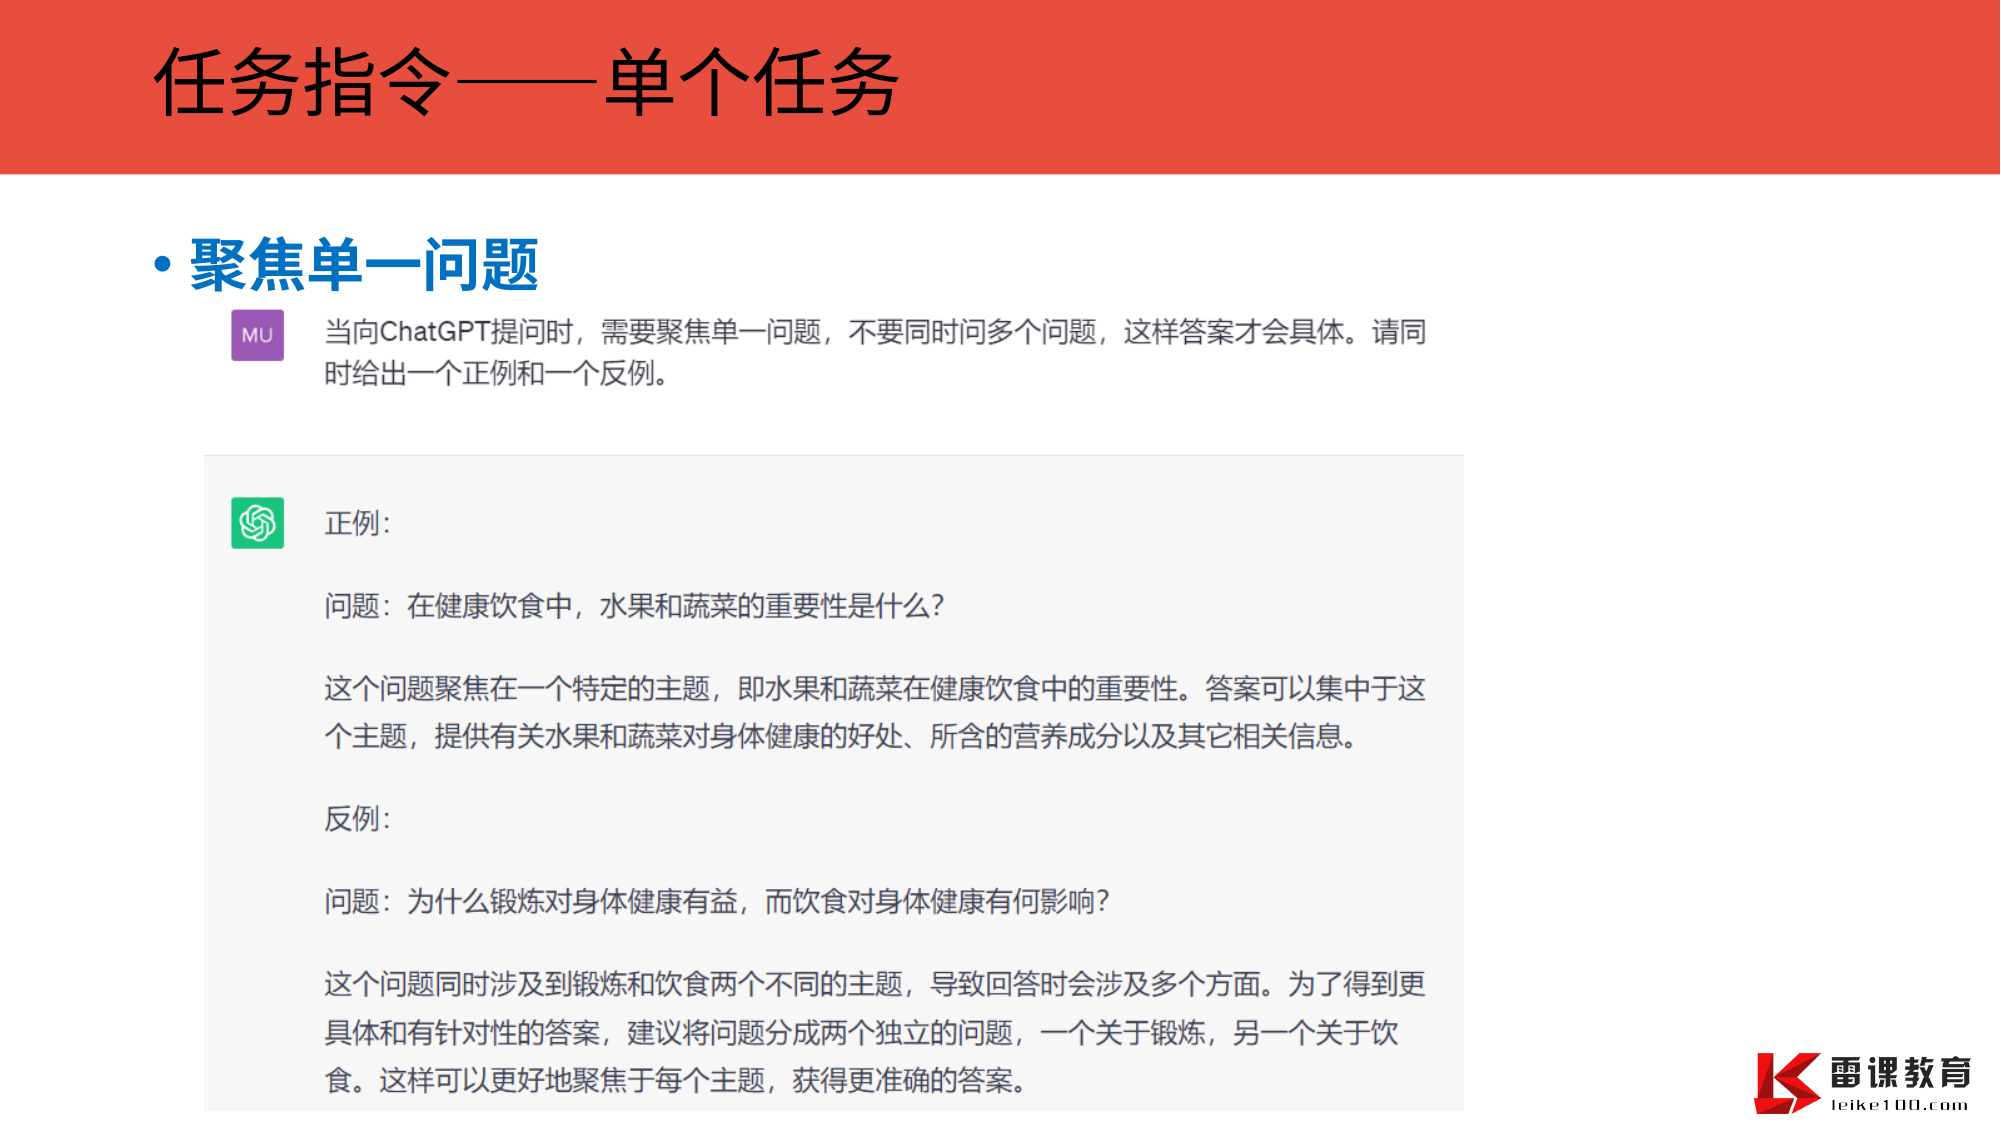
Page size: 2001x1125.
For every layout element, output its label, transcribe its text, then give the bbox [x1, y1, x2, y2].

title 任务指令——单个任务 [137, 14, 1863, 159]
picture [204, 301, 1464, 1111]
picture [1753, 1053, 1971, 1114]
list 聚焦单一问题 [137, 228, 1863, 1014]
